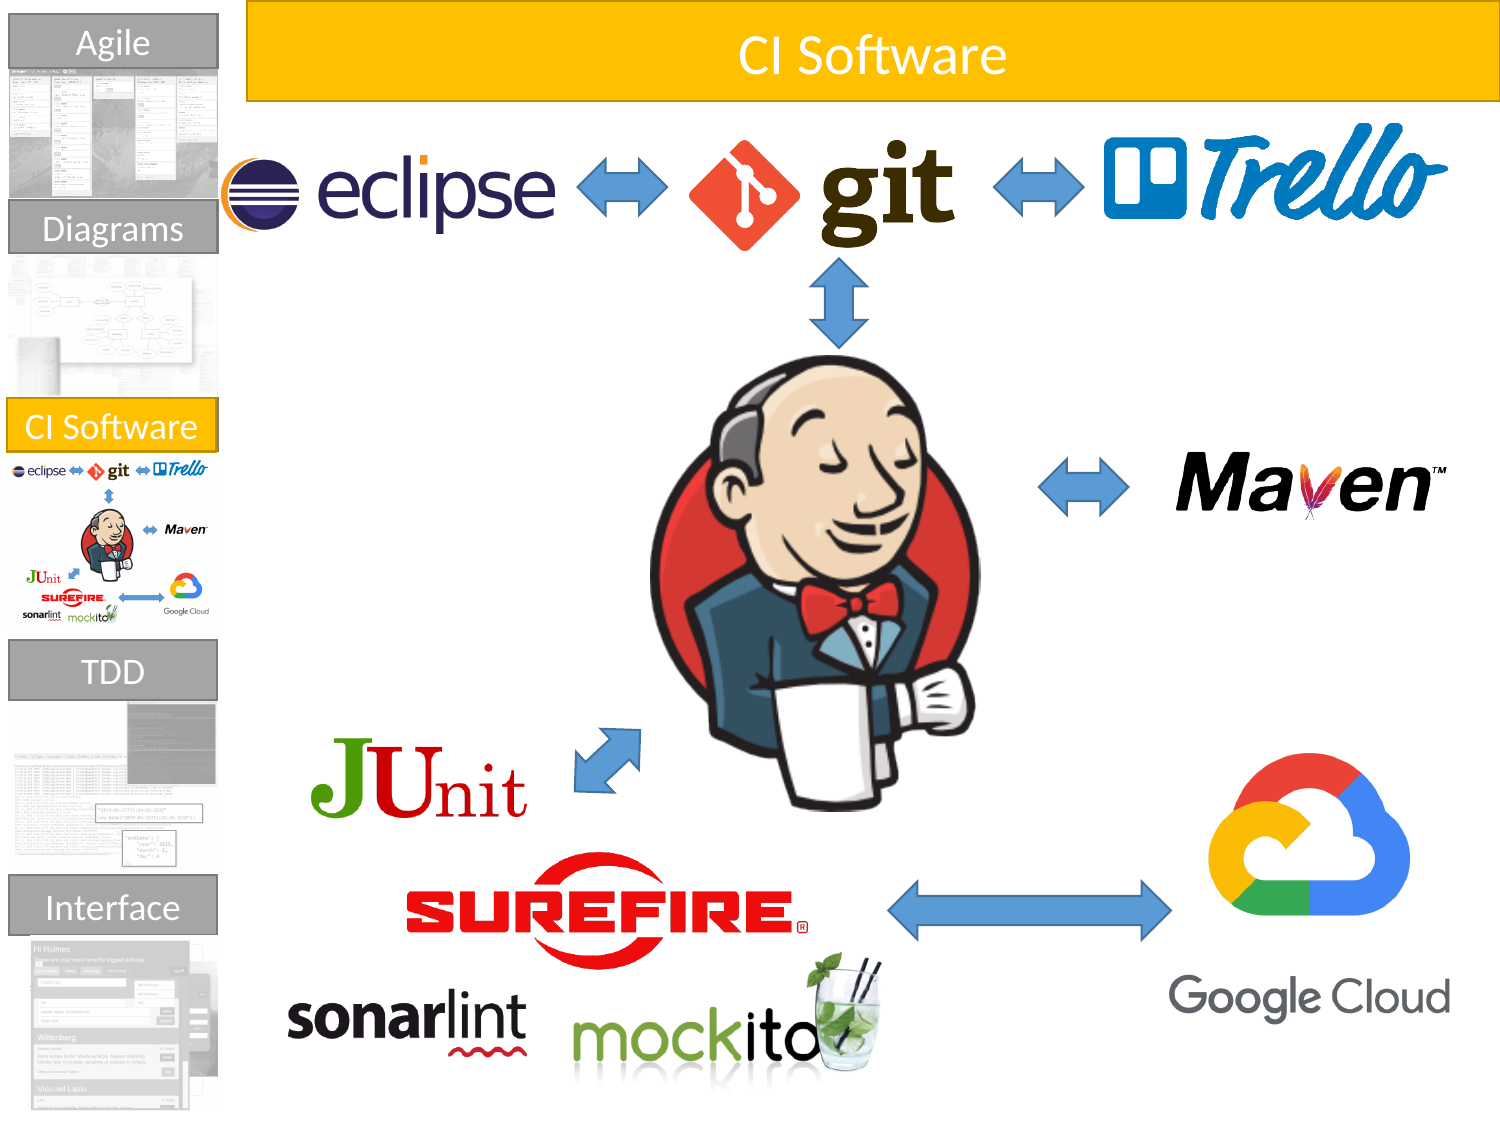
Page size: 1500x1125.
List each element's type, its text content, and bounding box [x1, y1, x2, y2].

text_box [1037, 456, 1130, 518]
picture [269, 665, 976, 1125]
text_box Agile [8, 13, 219, 69]
picture [1083, 122, 1448, 234]
text_box CI Software [6, 397, 217, 453]
text_box [992, 156, 1083, 218]
text_box [808, 256, 870, 350]
text_box CI Software [246, 0, 1500, 102]
text_box [576, 156, 669, 218]
picture [1170, 449, 1448, 520]
text_box TDD [8, 639, 218, 700]
picture [650, 355, 981, 812]
text_box Interface [8, 874, 218, 936]
picture [30, 935, 218, 1111]
picture [8, 700, 218, 871]
picture [9, 68, 218, 198]
picture [221, 155, 555, 234]
picture [8, 253, 218, 398]
text_box [976, 894, 996, 927]
picture [996, 712, 1500, 1065]
text_box [573, 727, 642, 794]
text_box Diagrams [8, 199, 219, 254]
picture [6, 456, 218, 629]
picture [689, 140, 955, 251]
